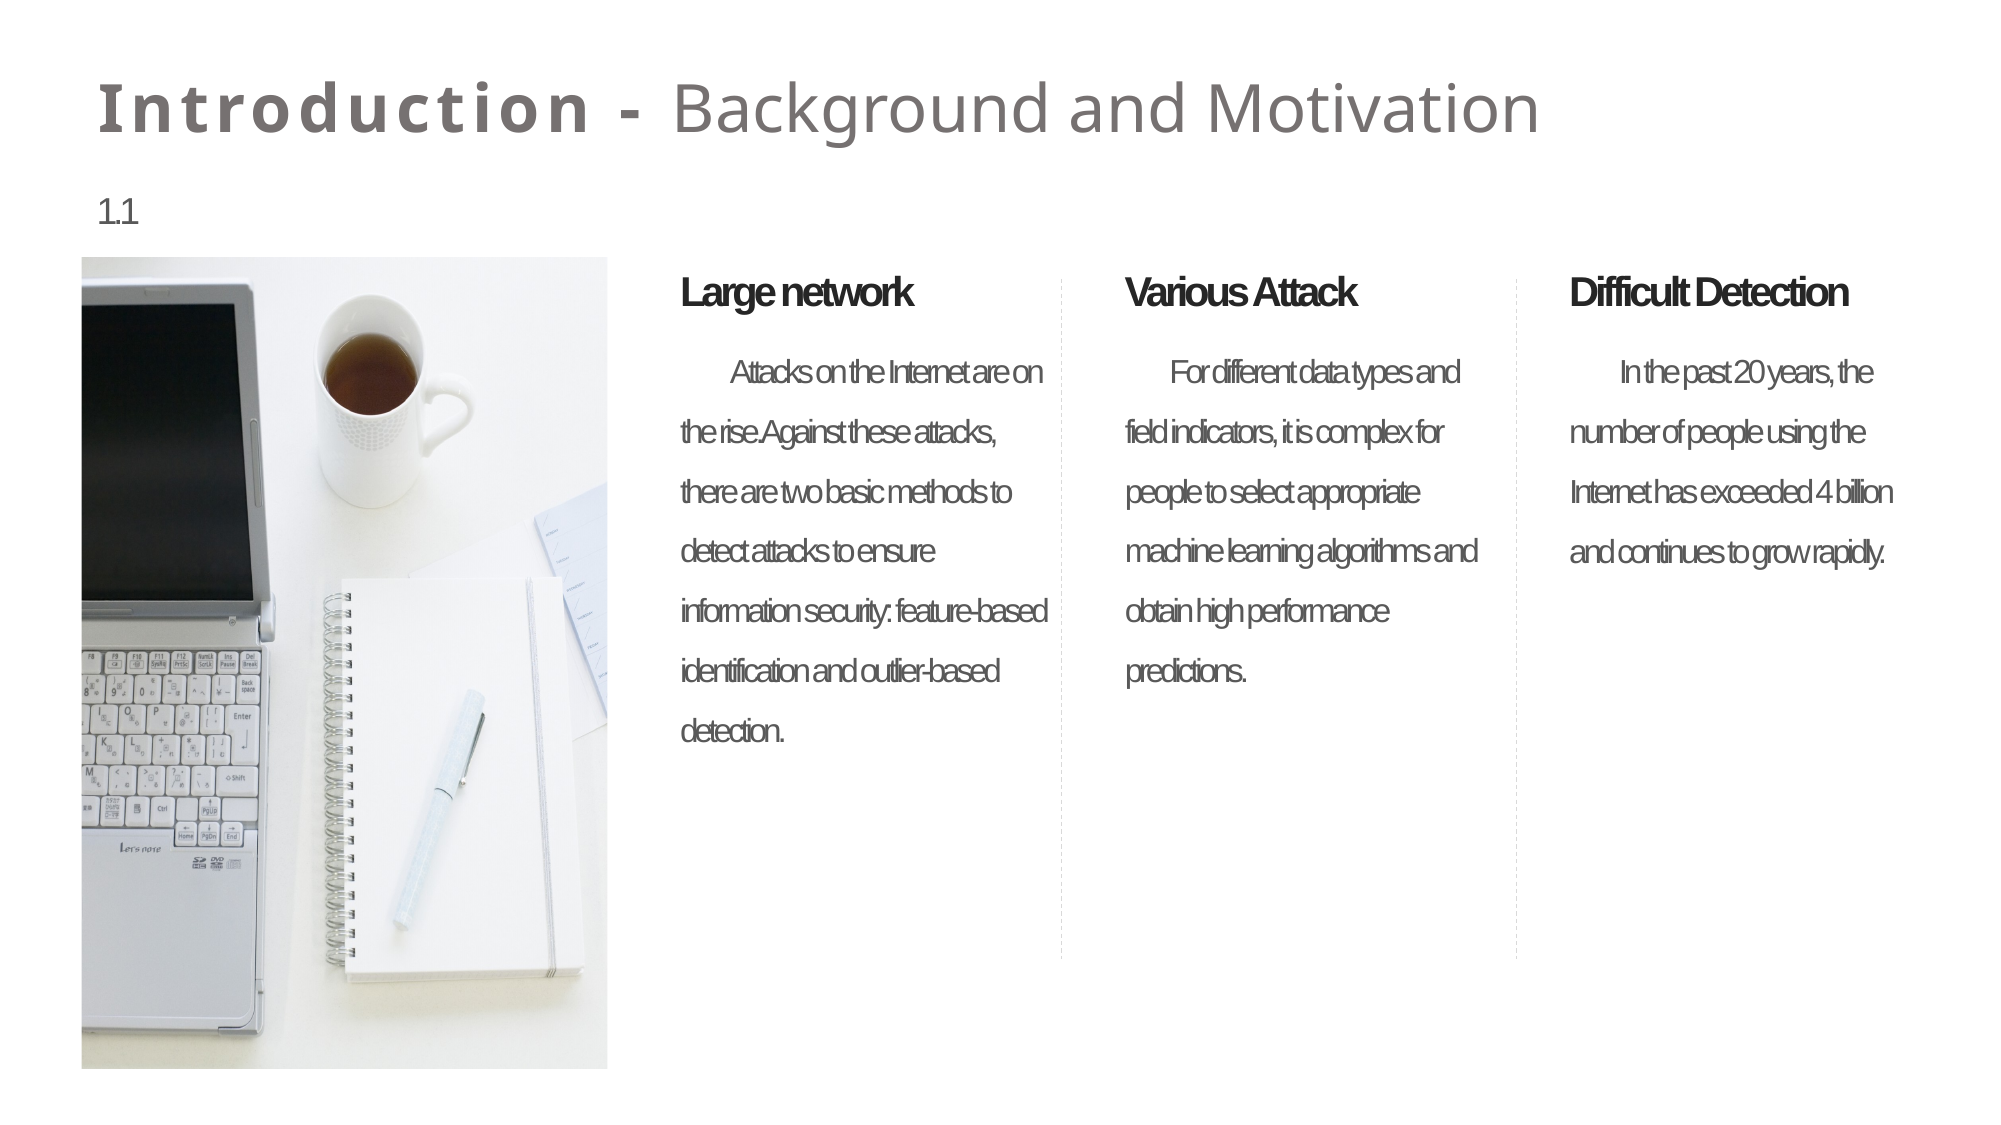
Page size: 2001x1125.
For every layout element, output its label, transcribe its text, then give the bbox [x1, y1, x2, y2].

text_box For different data types and field indicators, it is complex for people to select appropriate machine learning algorithms and obtain high performance predictions. [1110, 323, 1507, 1069]
text_box Large network [665, 257, 1062, 323]
text_box Introduction - Background and Motivation [81, 47, 1882, 164]
text_box Various Attack [1109, 257, 1507, 323]
picture [81, 256, 608, 1069]
text_box In the past 20 years, the number of people using the Internet has exceeded 4 billion and continues to grow rapidly. [1554, 323, 1945, 1069]
text_box Attacks on the Internet are on the rise.Against these attacks, there are two basic methods to detect attacks to ensure information security: feature-based identification and outlier-based detection. [665, 323, 1062, 1069]
text_box 1.1 [81, 180, 1882, 241]
text_box Difficult Detection [1554, 257, 1945, 323]
